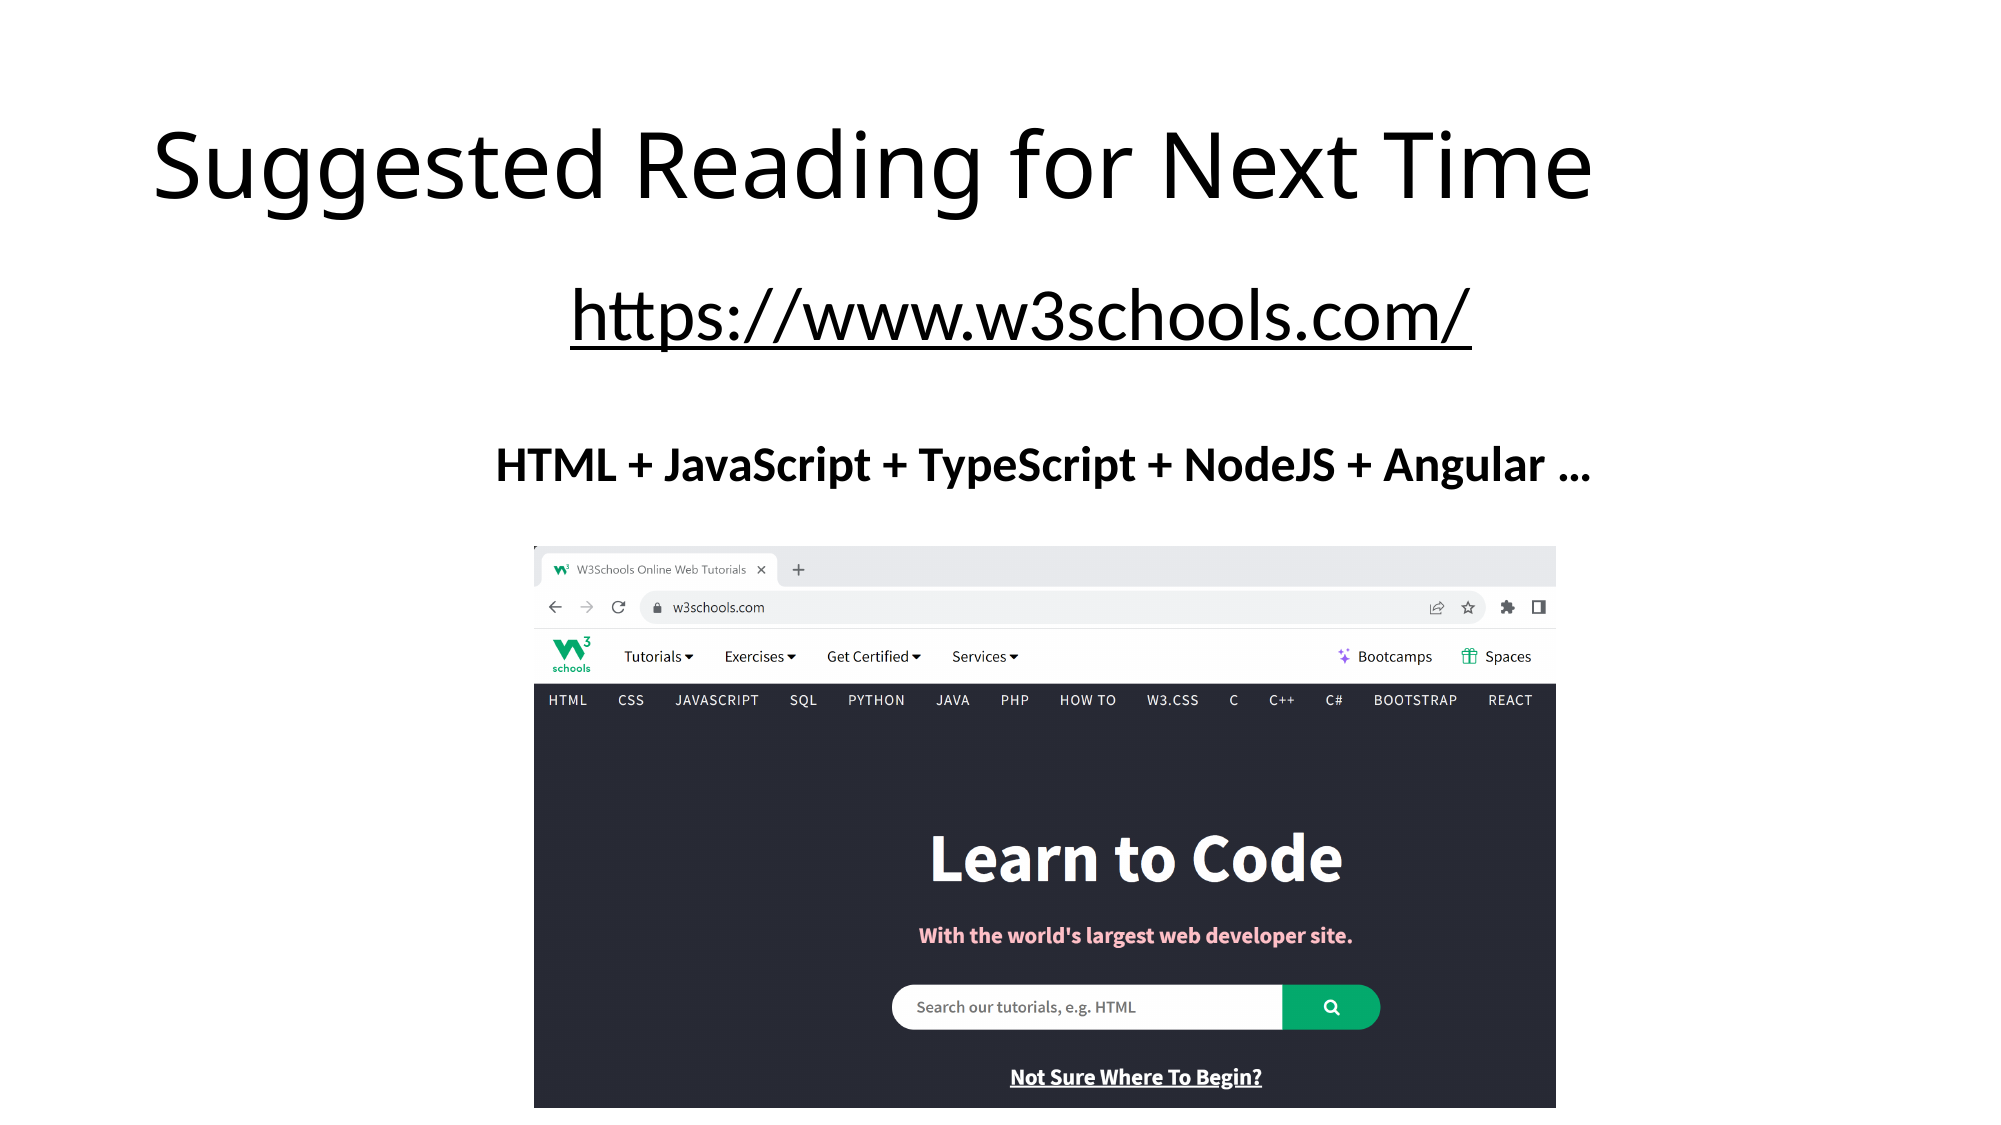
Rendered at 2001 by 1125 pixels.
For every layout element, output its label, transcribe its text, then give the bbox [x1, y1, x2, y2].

text_box https://www.w3schools.com/ [555, 258, 1556, 364]
picture [534, 546, 1556, 1108]
text_box HTML + JavaScript + TypeScript + NodeJS + Angular … [481, 424, 1620, 500]
title Suggested Reading for Next Time [137, 59, 1863, 278]
